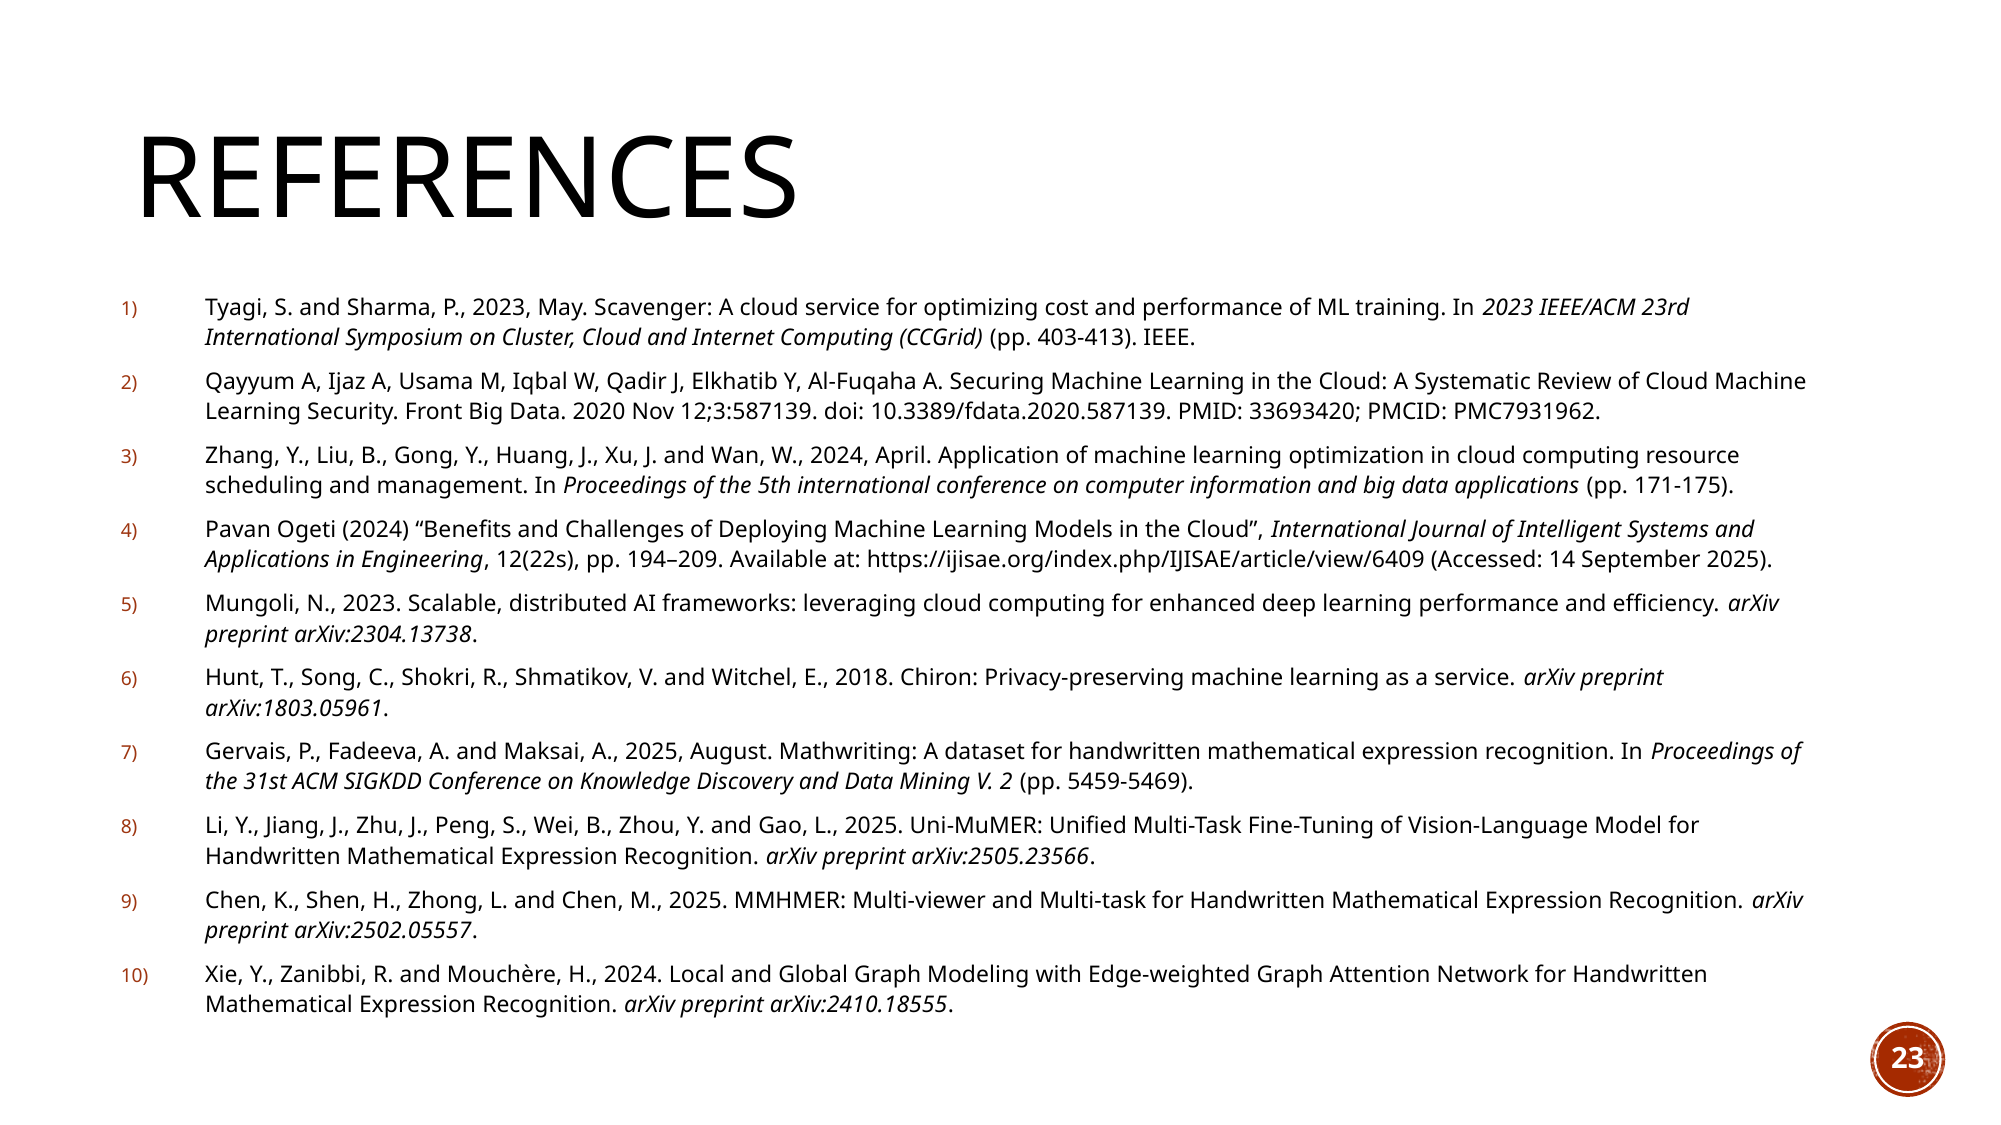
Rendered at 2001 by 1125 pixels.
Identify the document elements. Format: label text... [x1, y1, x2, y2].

list Tyagi, S. and Sharma, P., 2023, May. Scavenger: A cloud service for optimizing cost and performance of ML training. In 2023 IEEE/ACM 23rd International Symposium on Cluster, Cloud and Internet Computing (CCGrid) (pp. 403-413). IEEE. Qayyum A, Ijaz A, Usama M, Iqbal W, Qadir J, Elkhatib Y, Al-Fuqaha A. Securing Machine Learning in the Cloud: A Systematic Review of Cloud Machine Learning Security. Front Big Data. 2020 Nov 12;3:587139. doi: 10.3389/fdata.2020.587139. PMID: 33693420; PMCID: PMC7931962. Zhang, Y., Liu, B., Gong, Y., Huang, J., Xu, J. and Wan, W., 2024, April. Application of machine learning optimization in cloud computing resource scheduling and management. In Proceedings of the 5th international conference on computer information and big data applications (pp. 171-175). Pavan Ogeti (2024) “Benefits and Challenges of Deploying Machine Learning Models in the Cloud”, International Journal of Intelligent Systems and Applications in Engineering, 12(22s), pp. 194–209. Available at: https://ijisae.org/index.php/IJISAE/article/view/6409 (Accessed: 14 September 2025). Mungoli, N., 2023. Scalable, distributed AI frameworks: leveraging cloud computing for enhanced deep learning performance and efficiency. arXiv preprint arXiv:2304.13738. Hunt, T., Song, C., Shokri, R., Shmatikov, V. and Witchel, E., 2018. Chiron: Privacy-preserving machine learning as a service. arXiv preprint arXiv:1803.05961. Gervais, P., Fadeeva, A. and Maksai, A., 2025, August. Mathwriting: A dataset for handwritten mathematical expression recognition. In Proceedings of the 31st ACM SIGKDD Conference on Knowledge Discovery and Data Mining V. 2 (pp. 5459-5469). Li, Y., Jiang, J., Zhu, J., Peng, S., Wei, B., Zhou, Y. and Gao, L., 2025. Uni-MuMER: Unified Multi-Task Fine-Tuning of Vision-Language Model for Handwritten Mathematical Expression Recognition. arXiv preprint arXiv:2505.23566. Chen, K., Shen, H., Zhong, L. and Chen, M., 2025. MMHMER: Multi-viewer and Multi-task for Handwritten Mathematical Expression Recognition. arXiv preprint arXiv:2502.05557. Xie, Y., Zanibbi, R. and Mouchère, H., 2024. Local and Global Graph Modeling with Edge-weighted Graph Attention Network for Handwritten Mathematical Expression Recognition. arXiv preprint arXiv:2410.18555. [105, 282, 1831, 1029]
title References [118, 49, 1769, 282]
slide_number 23 [1855, 1028, 1961, 1089]
